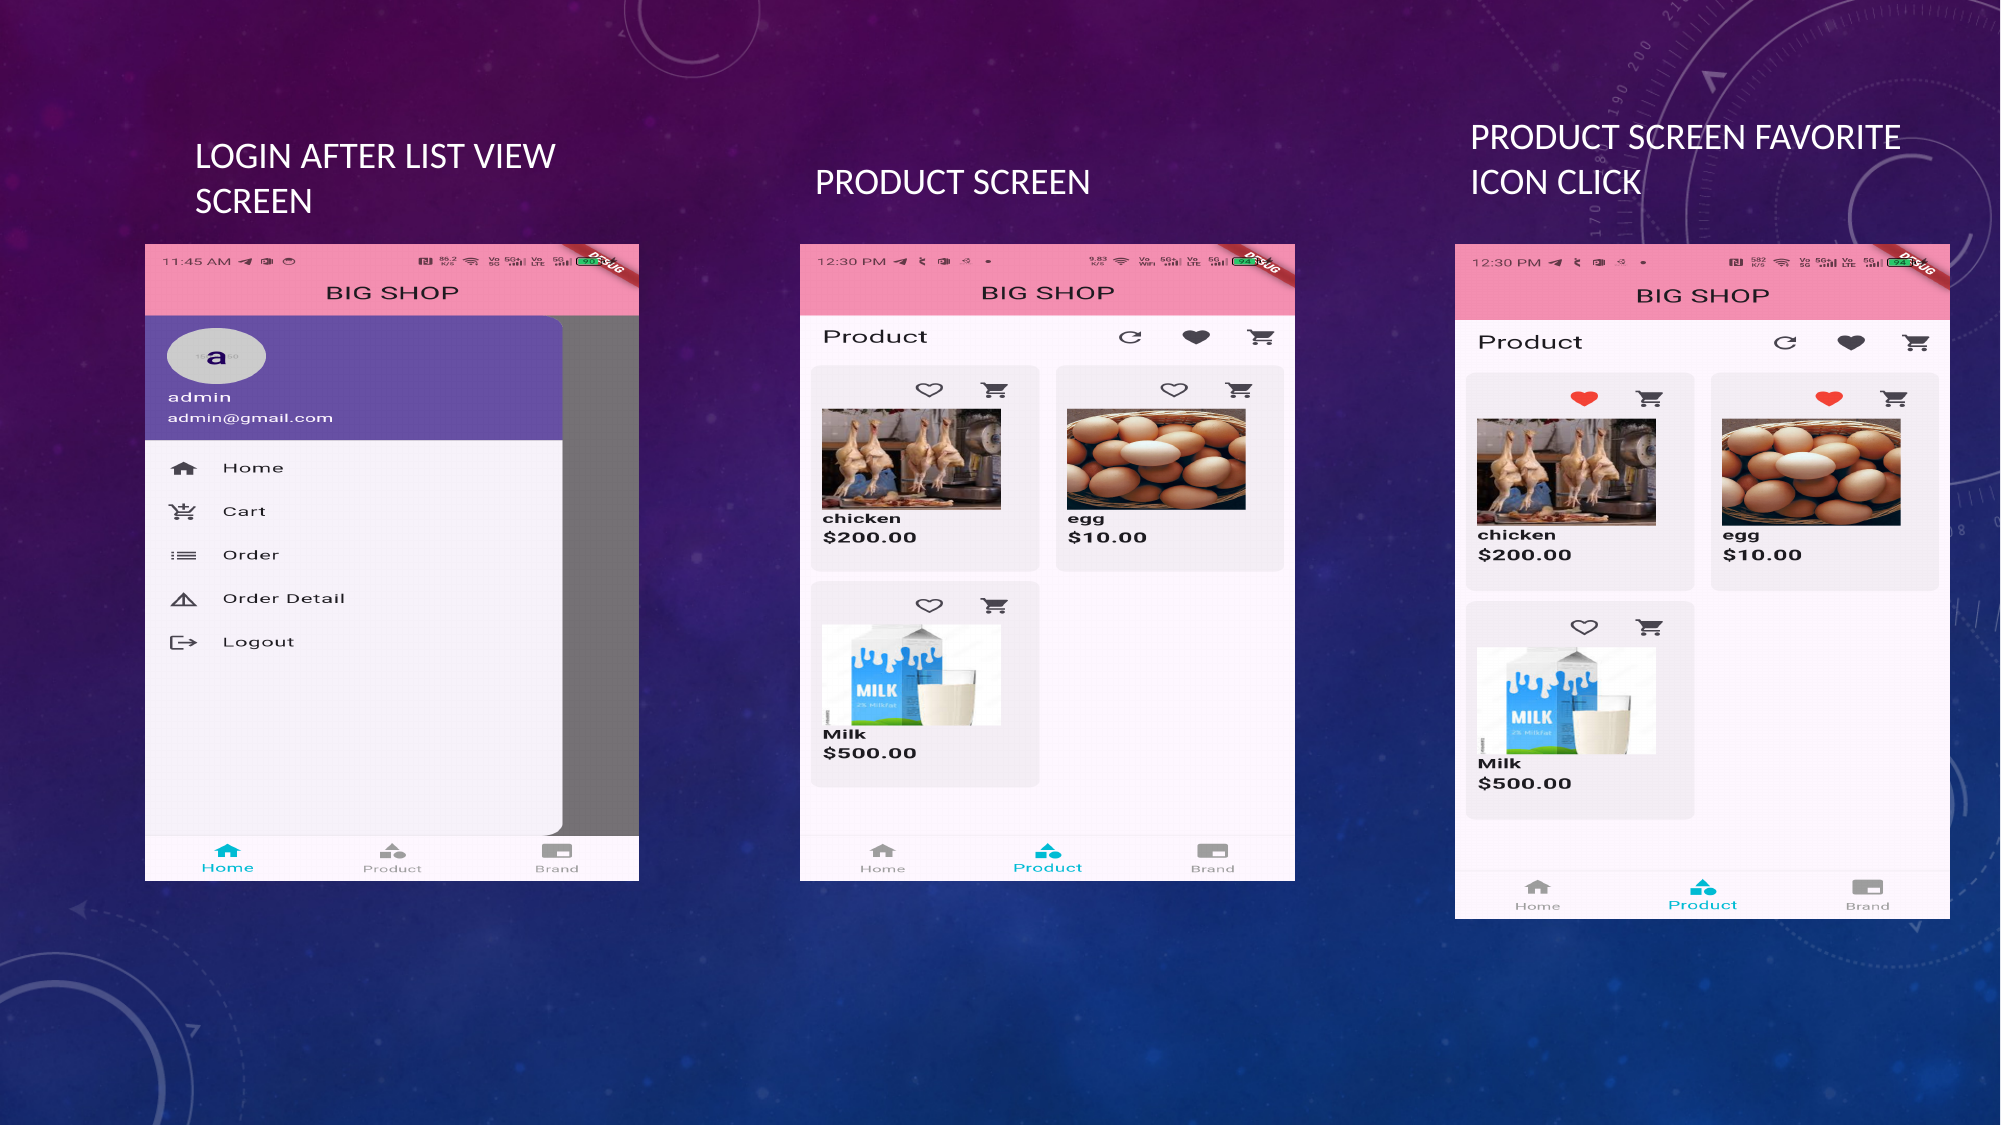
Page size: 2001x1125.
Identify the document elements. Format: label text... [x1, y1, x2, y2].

text_box PRODUCT SCREEN [800, 149, 1282, 210]
text_box LOGIN AFTER LIST VIEW SCREEN [180, 123, 604, 229]
picture [0, 0, 2001, 1125]
text_box PRODUCT SCREEN FAVORITE ICON CLICK [1455, 104, 1921, 209]
